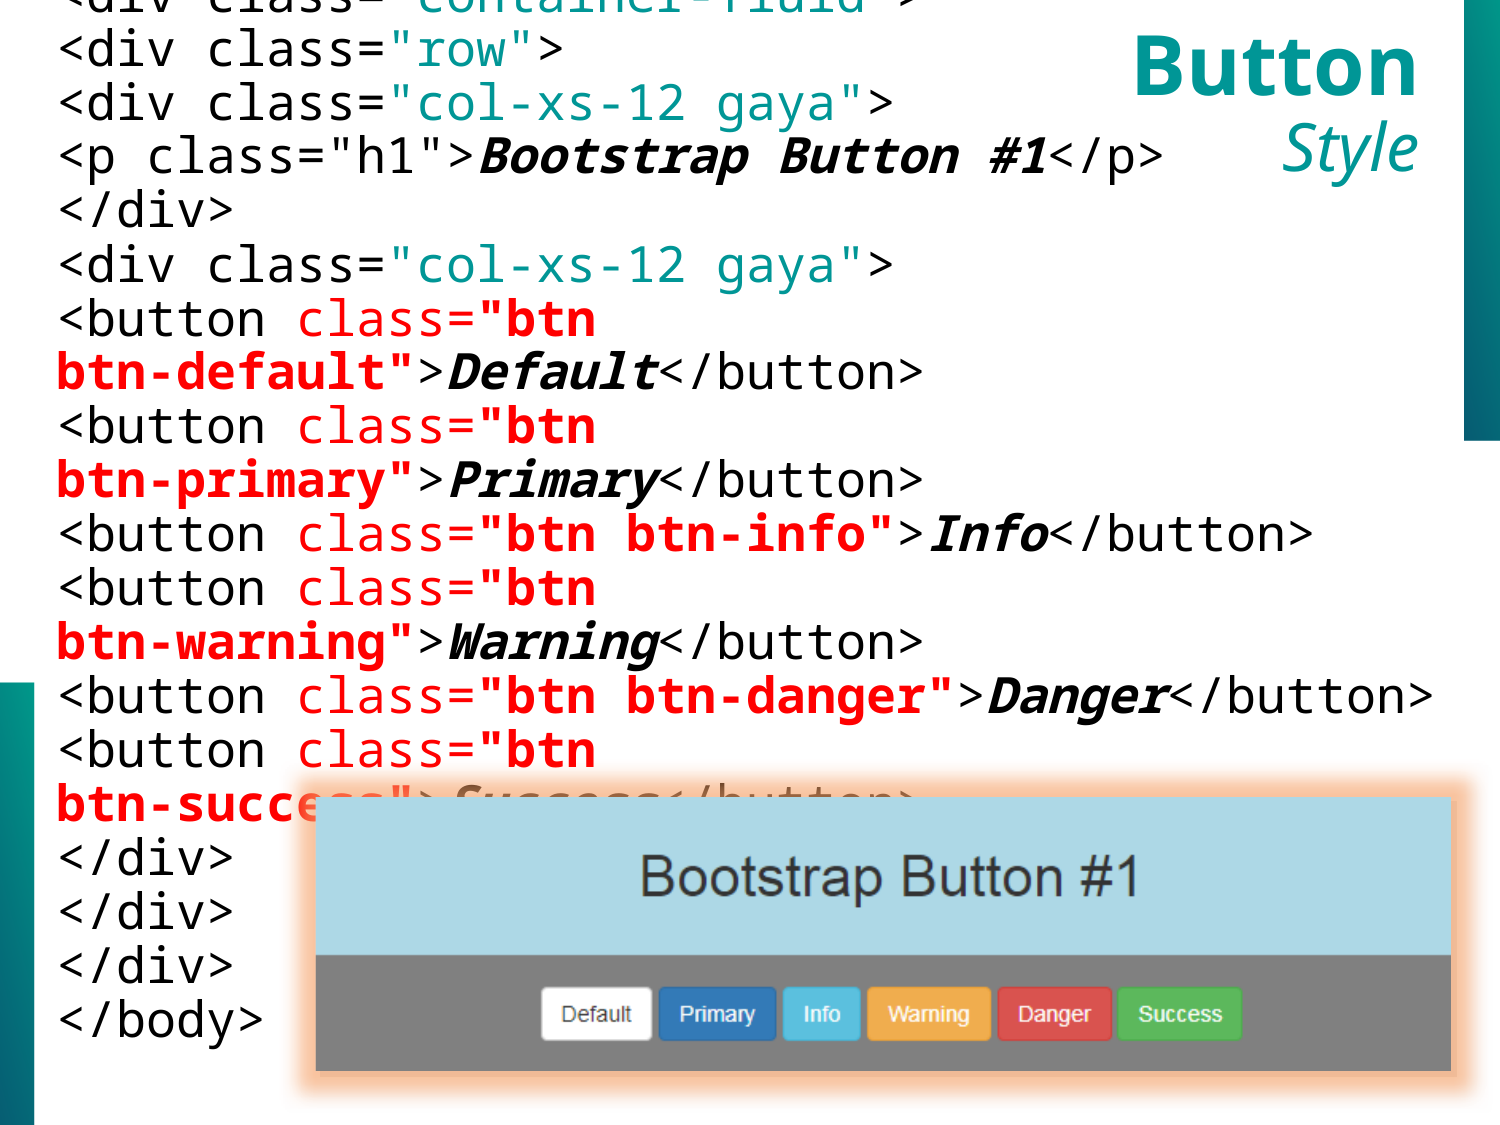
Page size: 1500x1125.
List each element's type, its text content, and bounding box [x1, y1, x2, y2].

picture [315, 796, 1451, 1071]
text_box <body> <div class="container-fluid"> <div class="row"> <div class="col-xs-12 gaya"> <p class="h1">Bootstrap Button #1</p> </div> <div class="col-xs-12 gaya"> <button class="btn btn-default">Default</button> <button class="btn btn-primary">Primary</button> <button class="btn btn-info">Info</button> <button class="btn btn-warning">Warning</button> <button class="btn btn-danger">Danger</button> <button class="btn btn-success">Success</button> </div> </div> </div> </body> [41, 73, 1482, 890]
text_box Button Style [998, 0, 1436, 225]
text_box Glyphicon [294, 775, 1482, 890]
picture [0, 0, 1500, 1125]
